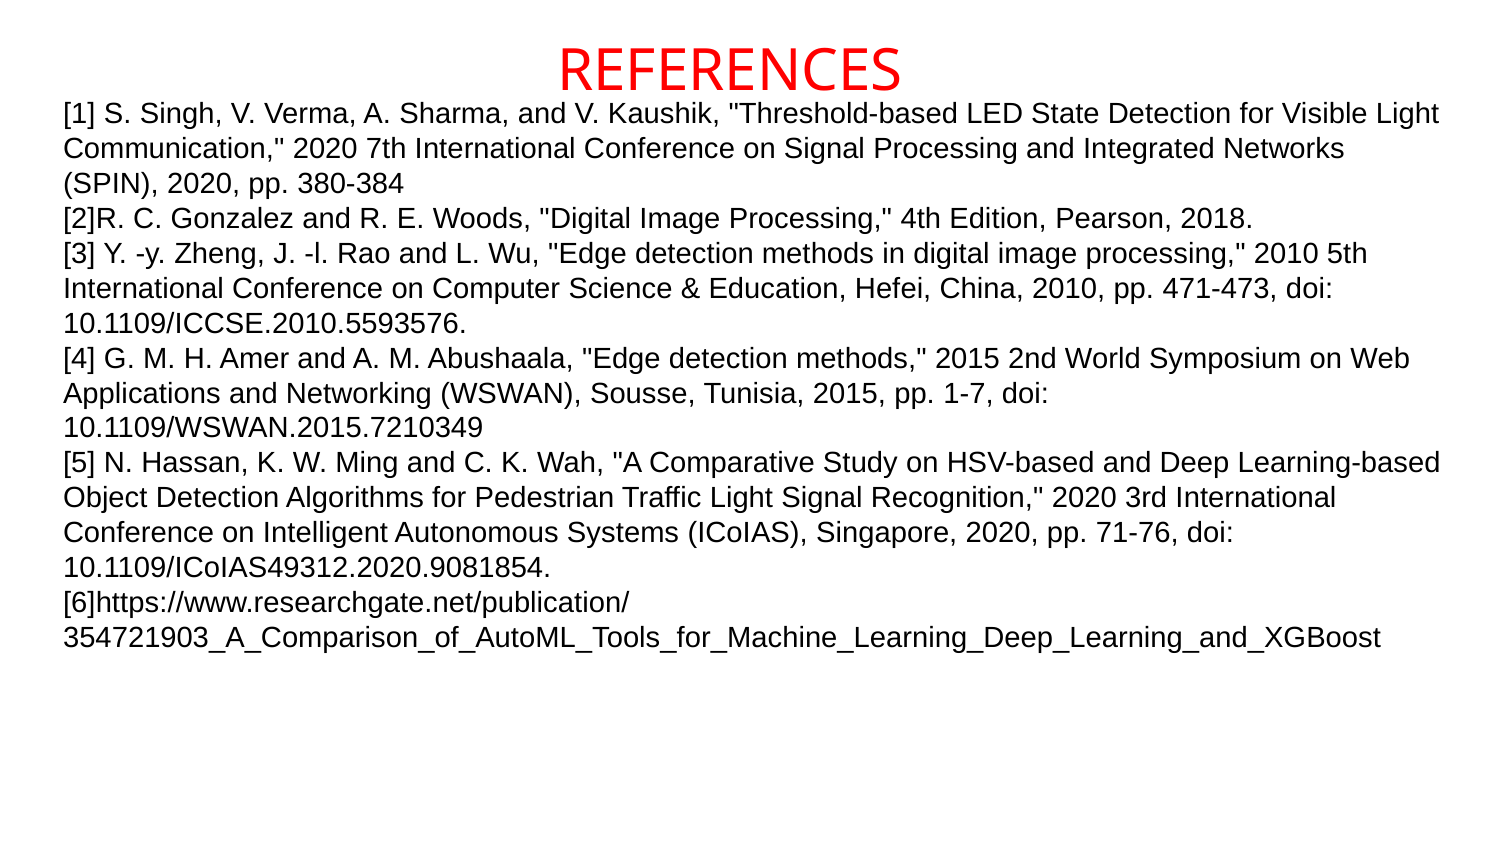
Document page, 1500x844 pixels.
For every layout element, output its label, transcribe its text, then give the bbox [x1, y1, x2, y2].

title REFERENCES [33, 16, 1427, 104]
text_box [1] S. Singh, V. Verma, A. Sharma, and V. Kaushik, "Threshold-based LED State Detection for Visible Light Communication," 2020 7th International Conference on Signal Processing and Integrated Networks (SPIN), 2020, pp. 380-384 [2]R. C. Gonzalez and R. E. Woods, "Digital Image Processing," 4th Edition, Pearson, 2018. [3] Y. -y. Zheng, J. -l. Rao and L. Wu, "Edge detection methods in digital image processing," 2010 5th International Conference on Computer Science & Education, Hefei, China, 2010, pp. 471-473, doi: 10.1109/ICCSE.2010.5593576. [4] G. M. H. Amer and A. M. Abushaala, "Edge detection methods," 2015 2nd World Symposium on Web Applications and Networking (WSWAN), Sousse, Tunisia, 2015, pp. 1-7, doi: 10.1109/WSWAN.2015.7210349 [5] N. Hassan, K. W. Ming and C. K. Wah, "A Comparative Study on HSV-based and Deep Learning-based Object Detection Algorithms for Pedestrian Traffic Light Signal Recognition," 2020 3rd International Conference on Intelligent Autonomous Systems (ICoIAS), Singapore, 2020, pp. 71-76, doi: 10.1109/ICoIAS49312.2020.9081854. [6]https://www.researchgate.net/publication/354721903_A_Comparison_of_AutoML_Tools_for_Machine_Learning_Deep_Learning_and_XGBoost [48, 86, 1467, 731]
